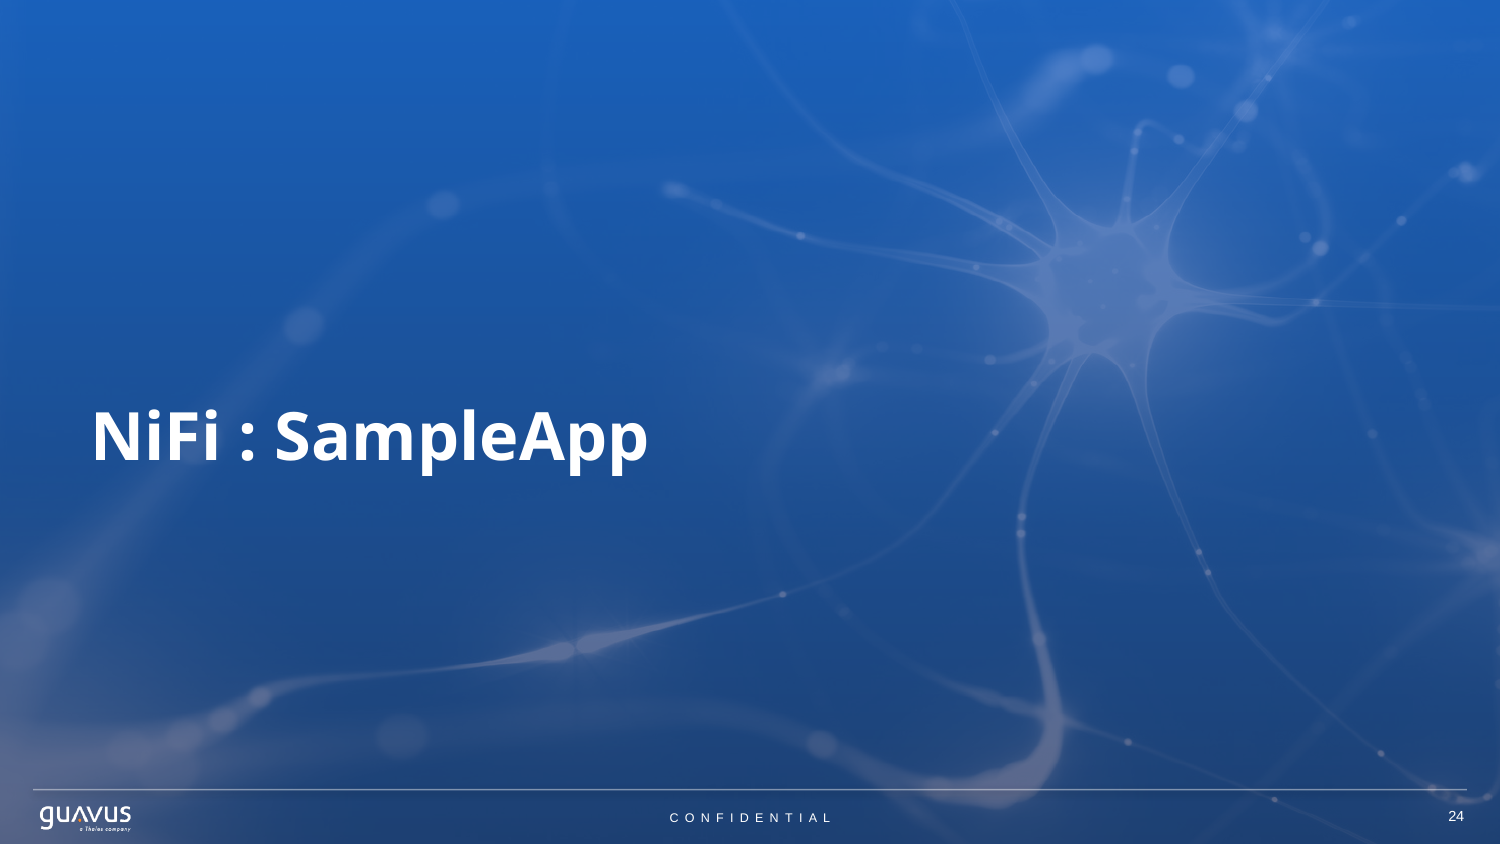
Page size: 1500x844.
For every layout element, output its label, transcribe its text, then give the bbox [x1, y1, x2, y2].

title NiFi : SampleApp [75, 388, 1349, 490]
picture [26, 796, 146, 841]
